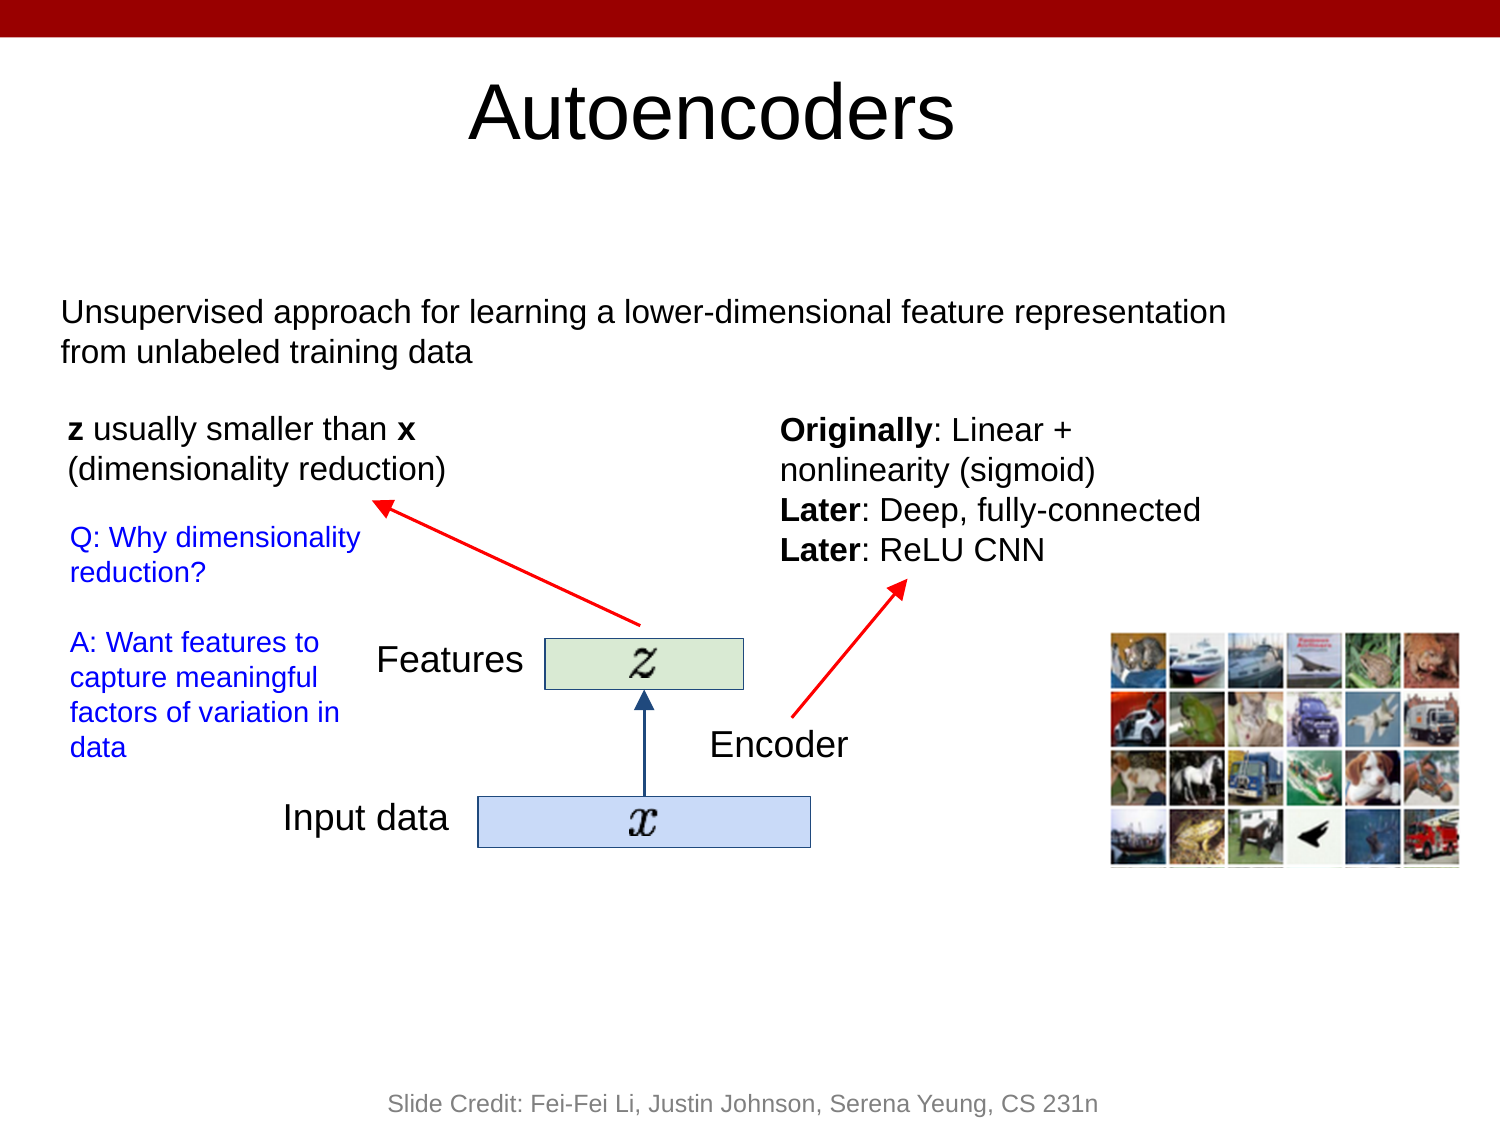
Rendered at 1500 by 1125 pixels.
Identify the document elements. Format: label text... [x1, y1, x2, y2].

picture [629, 808, 660, 836]
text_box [791, 578, 908, 719]
text_box Q: Why dimensionality reduction? A: Want features to capture meaningful factors of variation in data [54, 503, 367, 585]
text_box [371, 500, 641, 626]
text_box Input data [220, 783, 464, 848]
text_box [544, 638, 744, 690]
text_box Features [295, 624, 539, 690]
text_box Encoder [694, 710, 904, 775]
picture [1105, 624, 1465, 868]
title Autoencoders [37, 37, 1388, 179]
text_box z usually smaller than x (dimensionality reduction) [52, 392, 556, 511]
text_box Slide Credit: Fei-Fei Li, Justin Johnson, Serena Yeung, CS 231n [299, 1049, 1188, 1125]
picture [629, 647, 660, 678]
text_box [477, 796, 811, 848]
text_box Originally: Linear + nonlinearity (sigmoid) Later: Deep, fully-connected Later: ReLU CNN [764, 393, 1251, 543]
text_box Unsupervised approach for learning a lower-dimensional feature representation from unlabeled training data [45, 275, 1266, 350]
